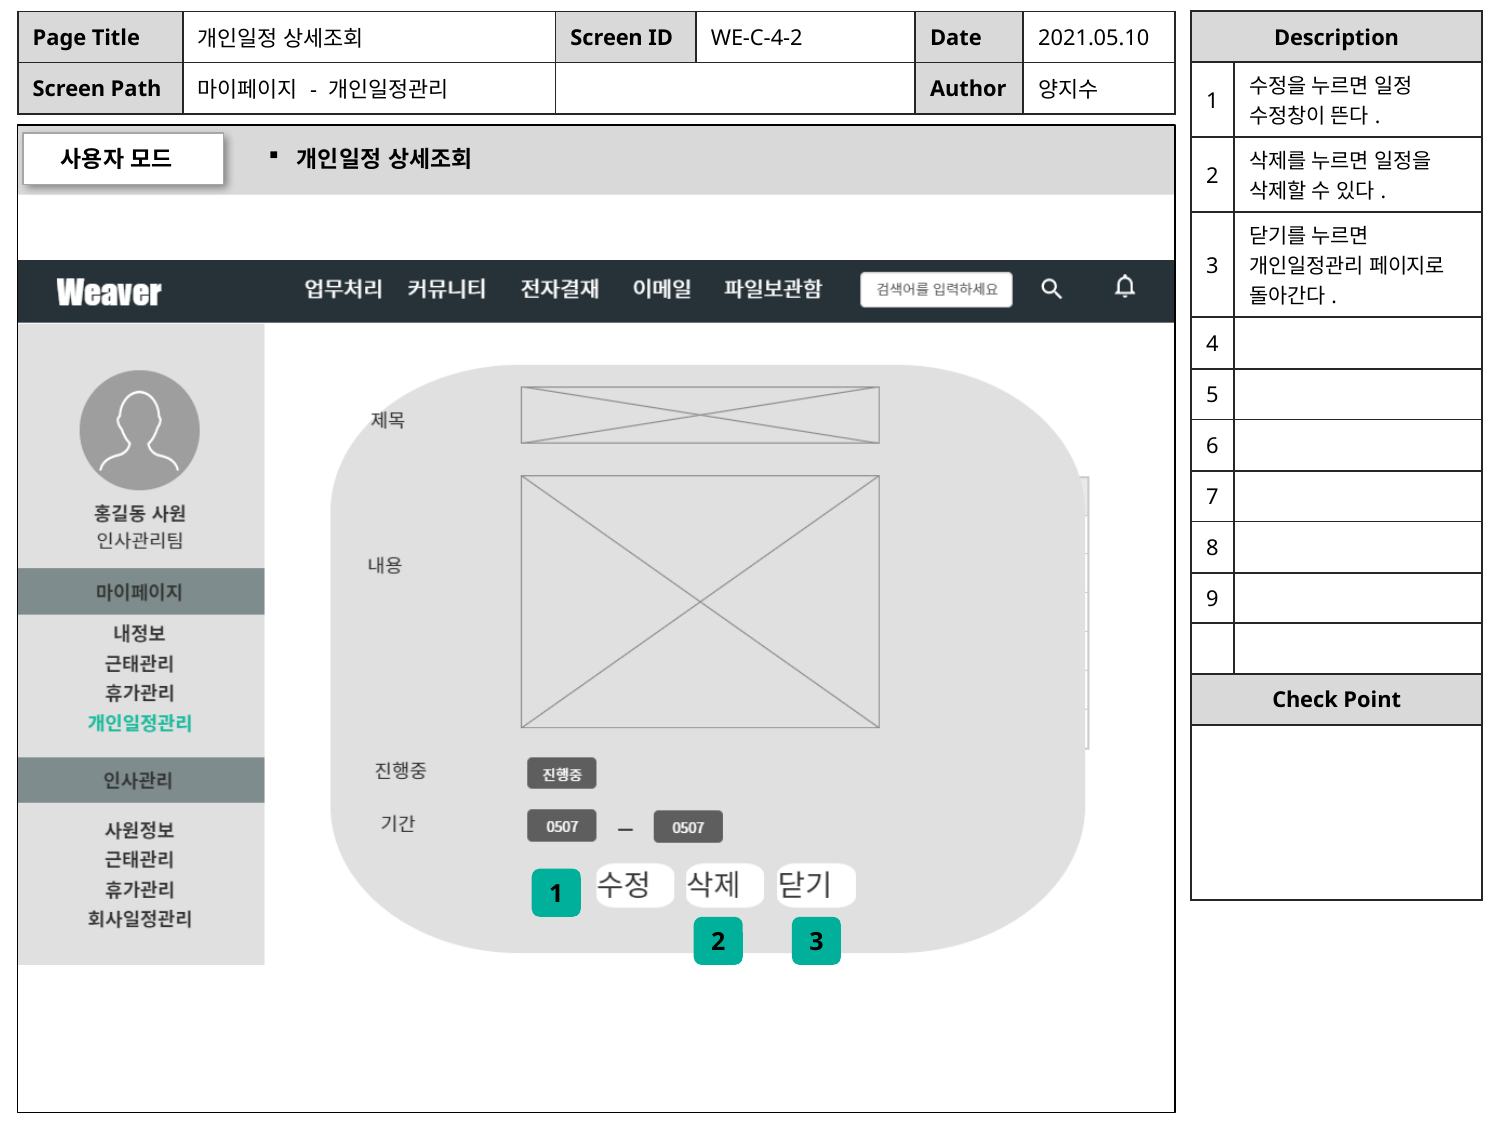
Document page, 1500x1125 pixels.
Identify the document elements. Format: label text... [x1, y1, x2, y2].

text_box [15, 123, 1177, 263]
table_cell Author [916, 63, 1022, 113]
table_cell [1235, 370, 1481, 419]
table_header Screen ID [556, 12, 695, 62]
table_cell 양지수 [1024, 63, 1174, 113]
table_cell 6 [1192, 420, 1233, 470]
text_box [22, 132, 224, 185]
table_cell Check Point [1192, 675, 1481, 724]
table_header 2021.05.10 [1024, 12, 1174, 62]
table_cell 8 [1192, 522, 1233, 572]
table_cell 9 [1192, 574, 1233, 622]
table_cell [556, 63, 914, 113]
table_cell 4 [1192, 318, 1233, 368]
table_cell [1235, 574, 1481, 622]
text_box [15, 970, 1177, 1115]
table_cell 2 [1192, 138, 1233, 211]
table_cell 닫기를 누르면 개인일정관리 페이지로 돌아간다. [1235, 213, 1481, 316]
picture [17, 260, 1176, 966]
table_cell [1235, 522, 1481, 572]
table_cell [1235, 420, 1481, 470]
table_header Date [916, 12, 1022, 62]
table_header Description [1192, 12, 1481, 61]
table_cell 7 [1192, 472, 1233, 521]
table_header 개인일정 상세조회 [184, 12, 555, 62]
table_cell 1 [1192, 63, 1233, 136]
table_cell [1192, 624, 1233, 673]
table_cell [1235, 318, 1481, 368]
table_cell Screen Path [19, 63, 182, 113]
table_cell 마이페이지 - 개인일정관리 [184, 63, 555, 113]
table_cell [1235, 472, 1481, 521]
table_cell 삭제를 누르면 일정을 삭제할 수 있다. [1235, 138, 1481, 211]
table_cell 3 [1192, 213, 1233, 316]
table_header Page Title [19, 12, 182, 62]
table_header WE-C-4-2 [697, 12, 914, 62]
table_cell 5 [1192, 370, 1233, 419]
table_cell [1235, 624, 1481, 673]
table_cell [1192, 726, 1481, 899]
table_cell 수정을 누르면 일정 수정창이 뜬다. [1235, 63, 1481, 136]
